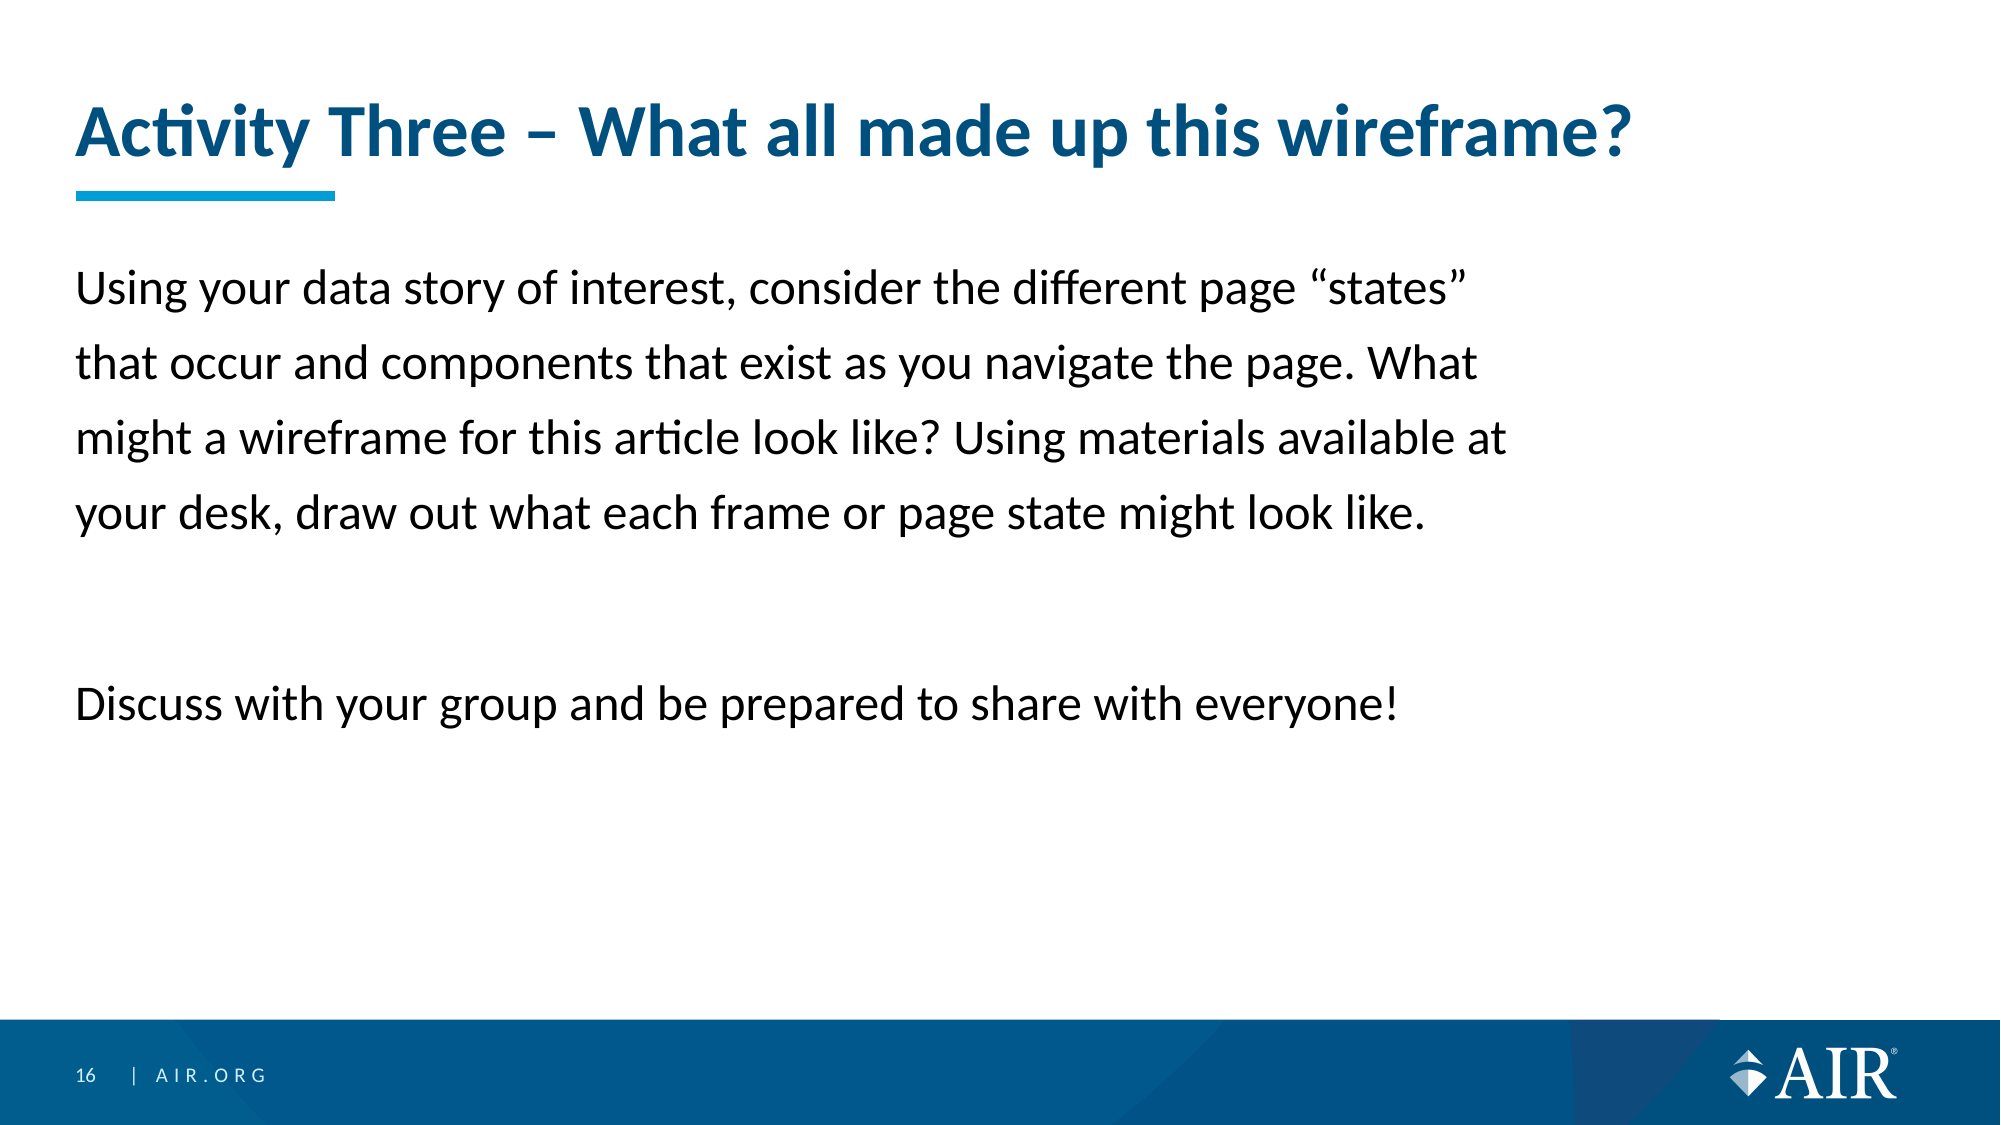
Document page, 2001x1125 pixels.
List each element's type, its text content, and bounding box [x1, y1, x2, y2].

list Using your data story of interest, consider the different page “states” that occur and components that exist as you navigate the page. What might a wireframe for this article look like? Using materials available at your desk, draw out what each frame or page state might look like. Discuss with your group and be prepared to share with everyone! [75, 239, 1518, 987]
slide_number 16 [75, 1043, 525, 1104]
picture [1728, 1046, 1899, 1100]
title Activity Three – What all made up this wireframe? [75, 0, 1925, 173]
